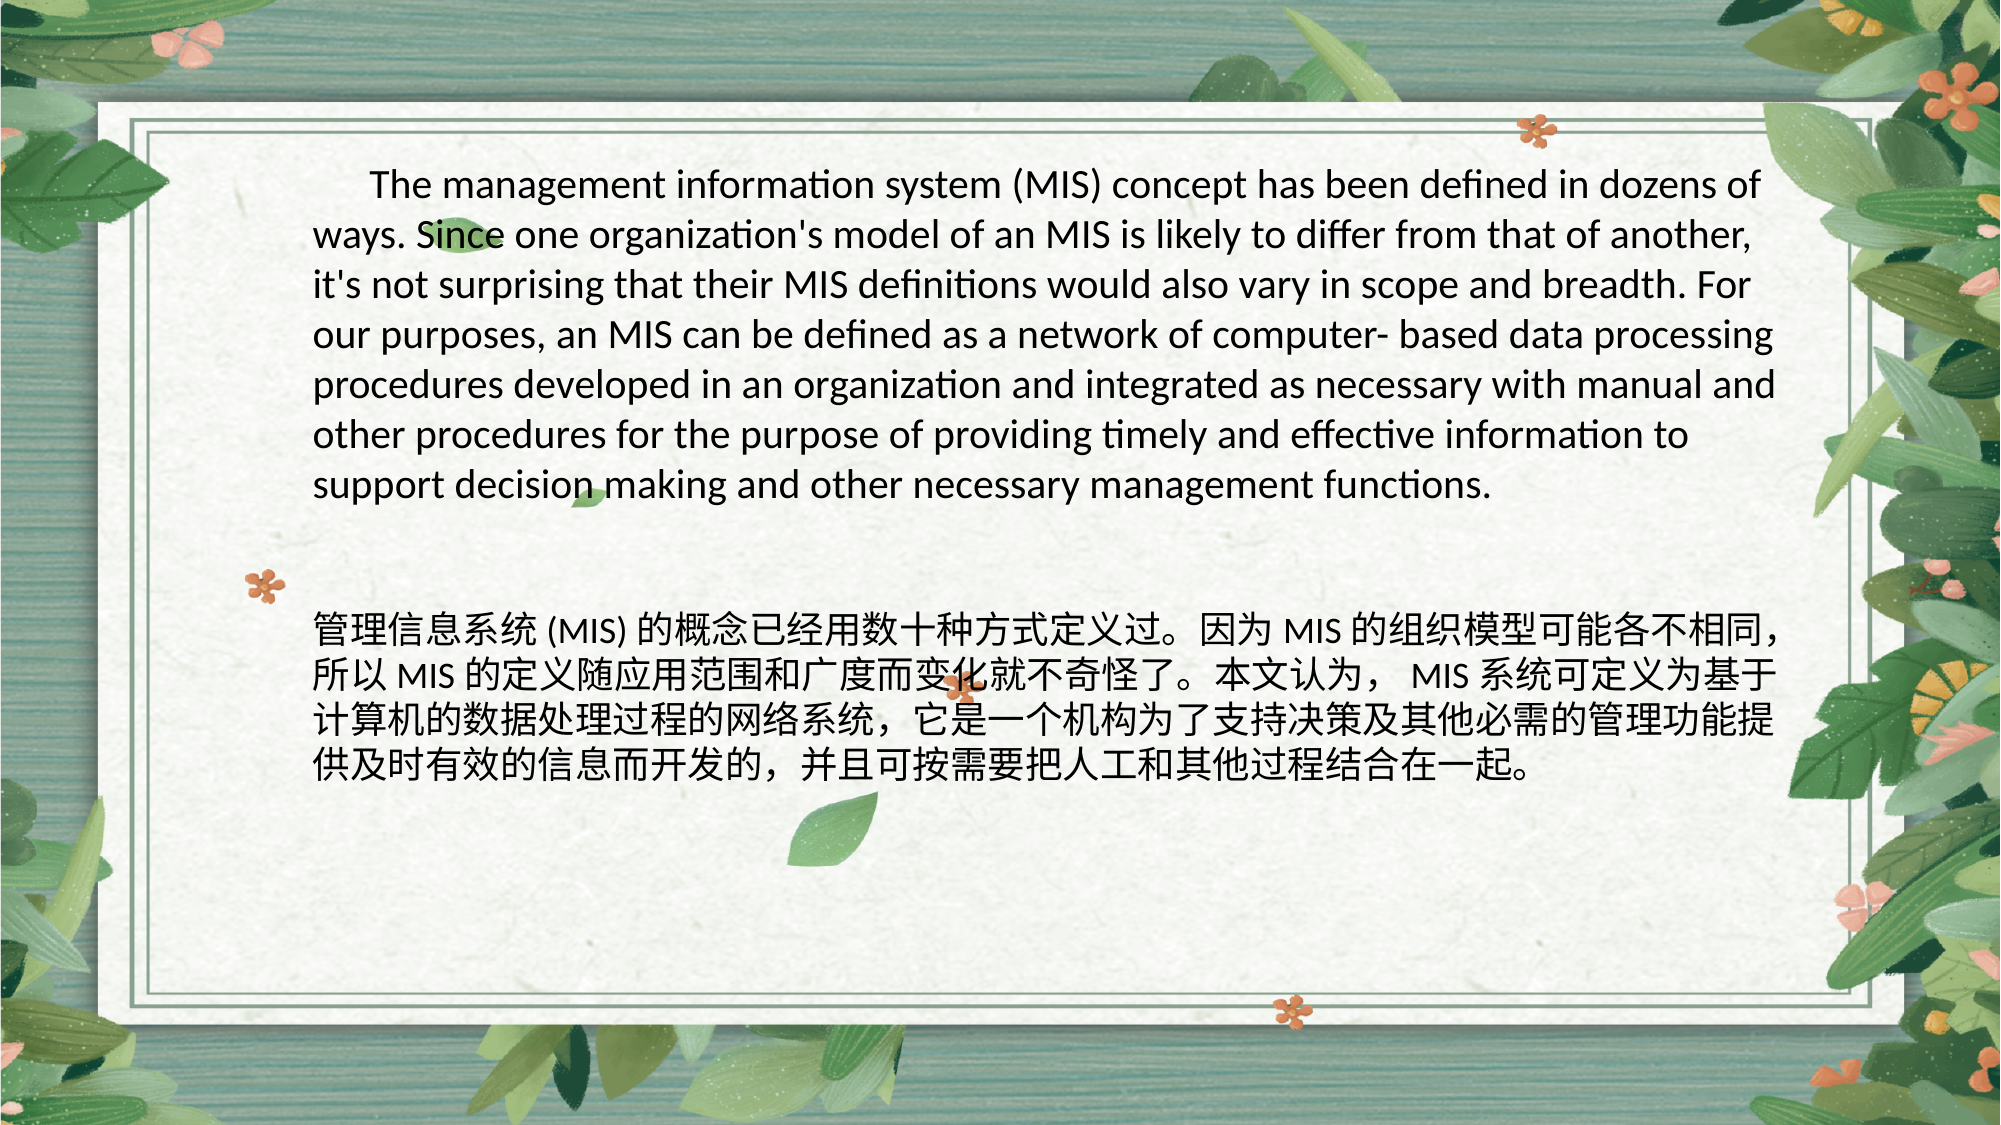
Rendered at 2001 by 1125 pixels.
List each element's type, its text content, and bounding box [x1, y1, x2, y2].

picture [3, 1, 2000, 1125]
text_box The management information system (MIS) concept has been defined in dozens of ways. Since one organization's model of an MIS is likely to differ from that of another, it's not surprising that their MIS definitions would also vary in scope and breadth. For our purposes, an MIS can be defined as a network of computer- based data processing procedures developed in an organization and integrated as necessary with manual and other procedures for the purpose of providing timely and effective information to support decision making and other necessary management functions. 管理信息系统(MIS)的概念已经用数十种方式定义过。因为MIS的组织模型可能各不相同，所以MIS的定义随应用范围和广度而变化就不奇怪了。本文认为，MIS系统可定义为基于计算机的数据处理过程的网络系统，它是一个机构为了支持决策及其他必需的管理功能提供及时有效的信息而开发的，并且可按需要把人工和其他过程结合在一起。 [297, 148, 1811, 968]
